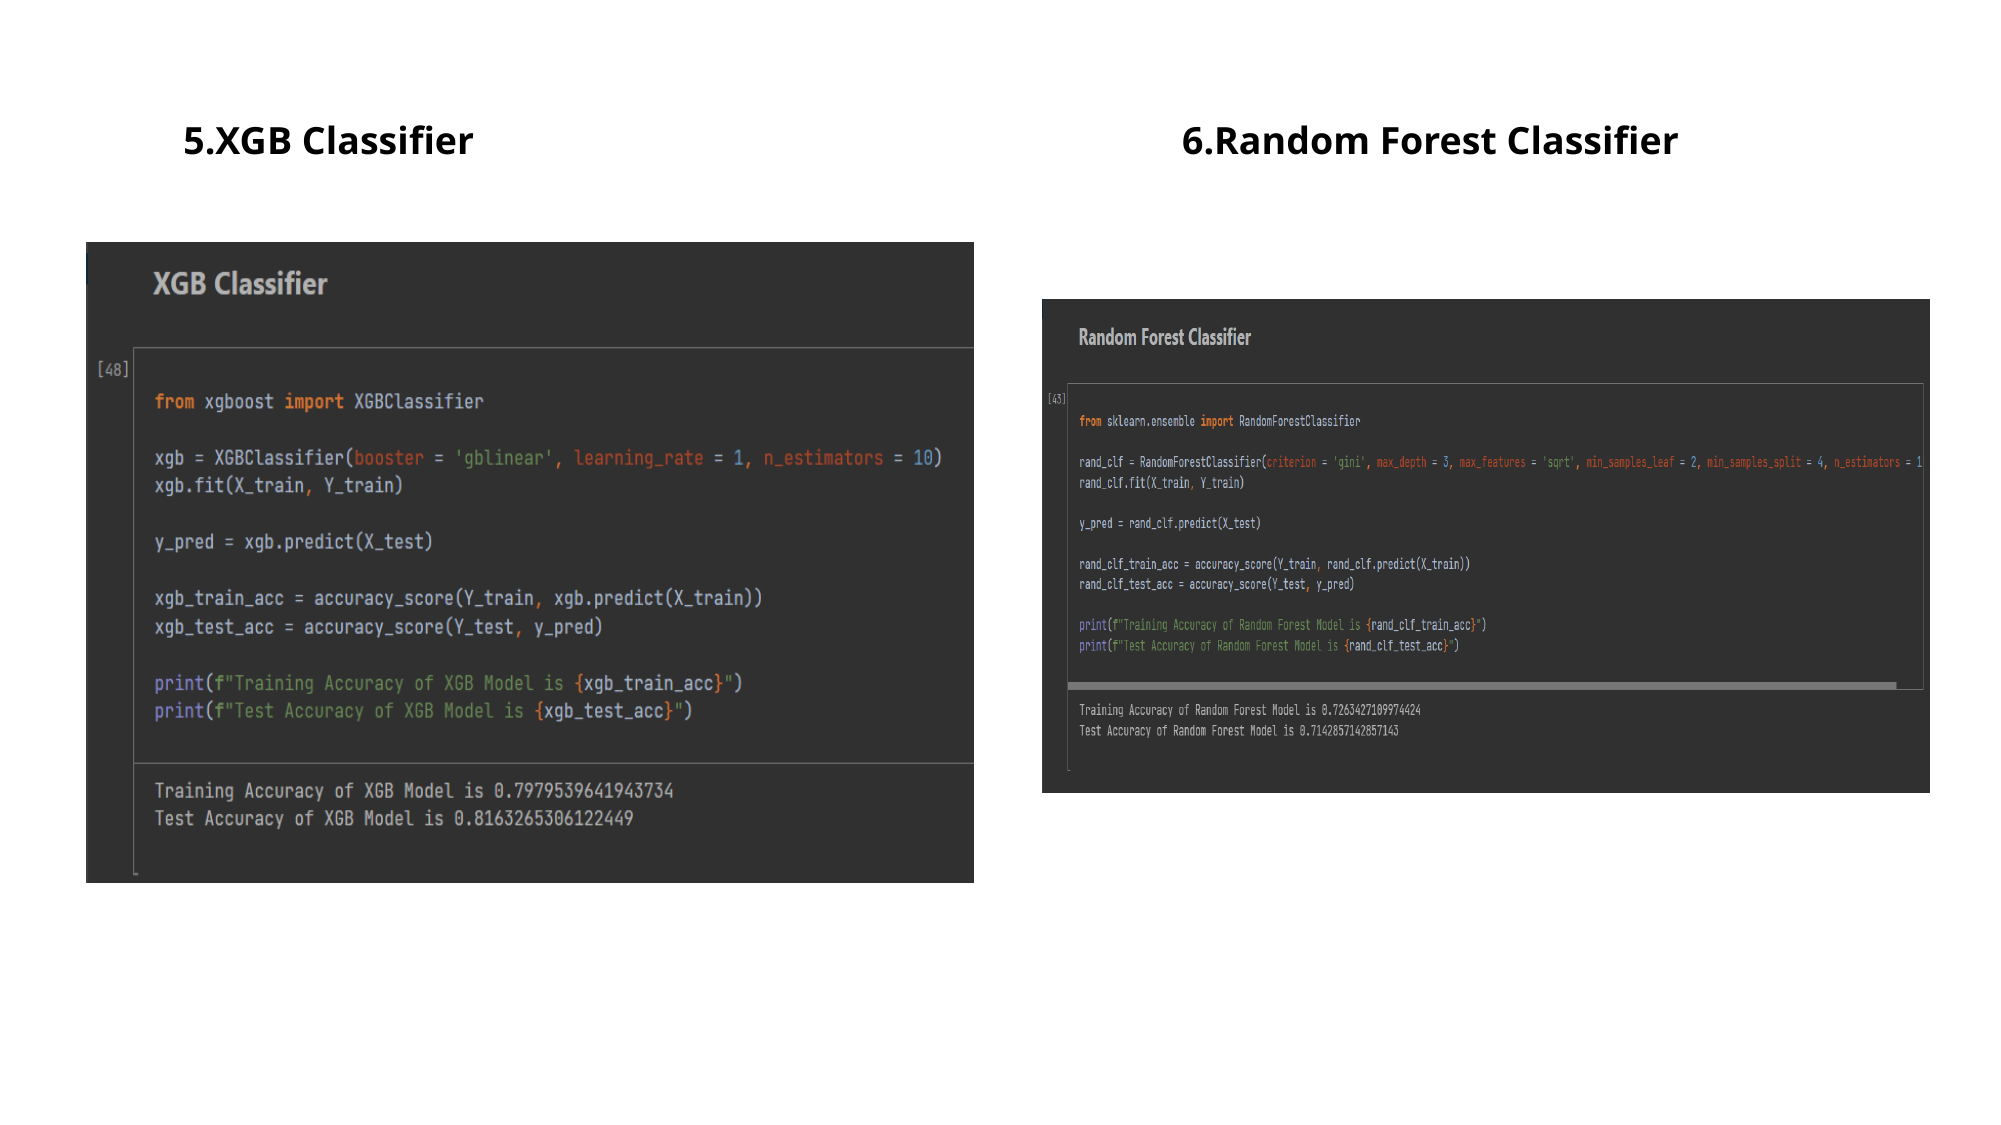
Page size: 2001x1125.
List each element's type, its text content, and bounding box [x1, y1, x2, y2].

picture [1042, 299, 1930, 793]
text_box 5.XGB Classifier [168, 109, 806, 170]
text_box 6.Random Forest Classifier [1167, 109, 1805, 170]
picture [86, 242, 974, 883]
